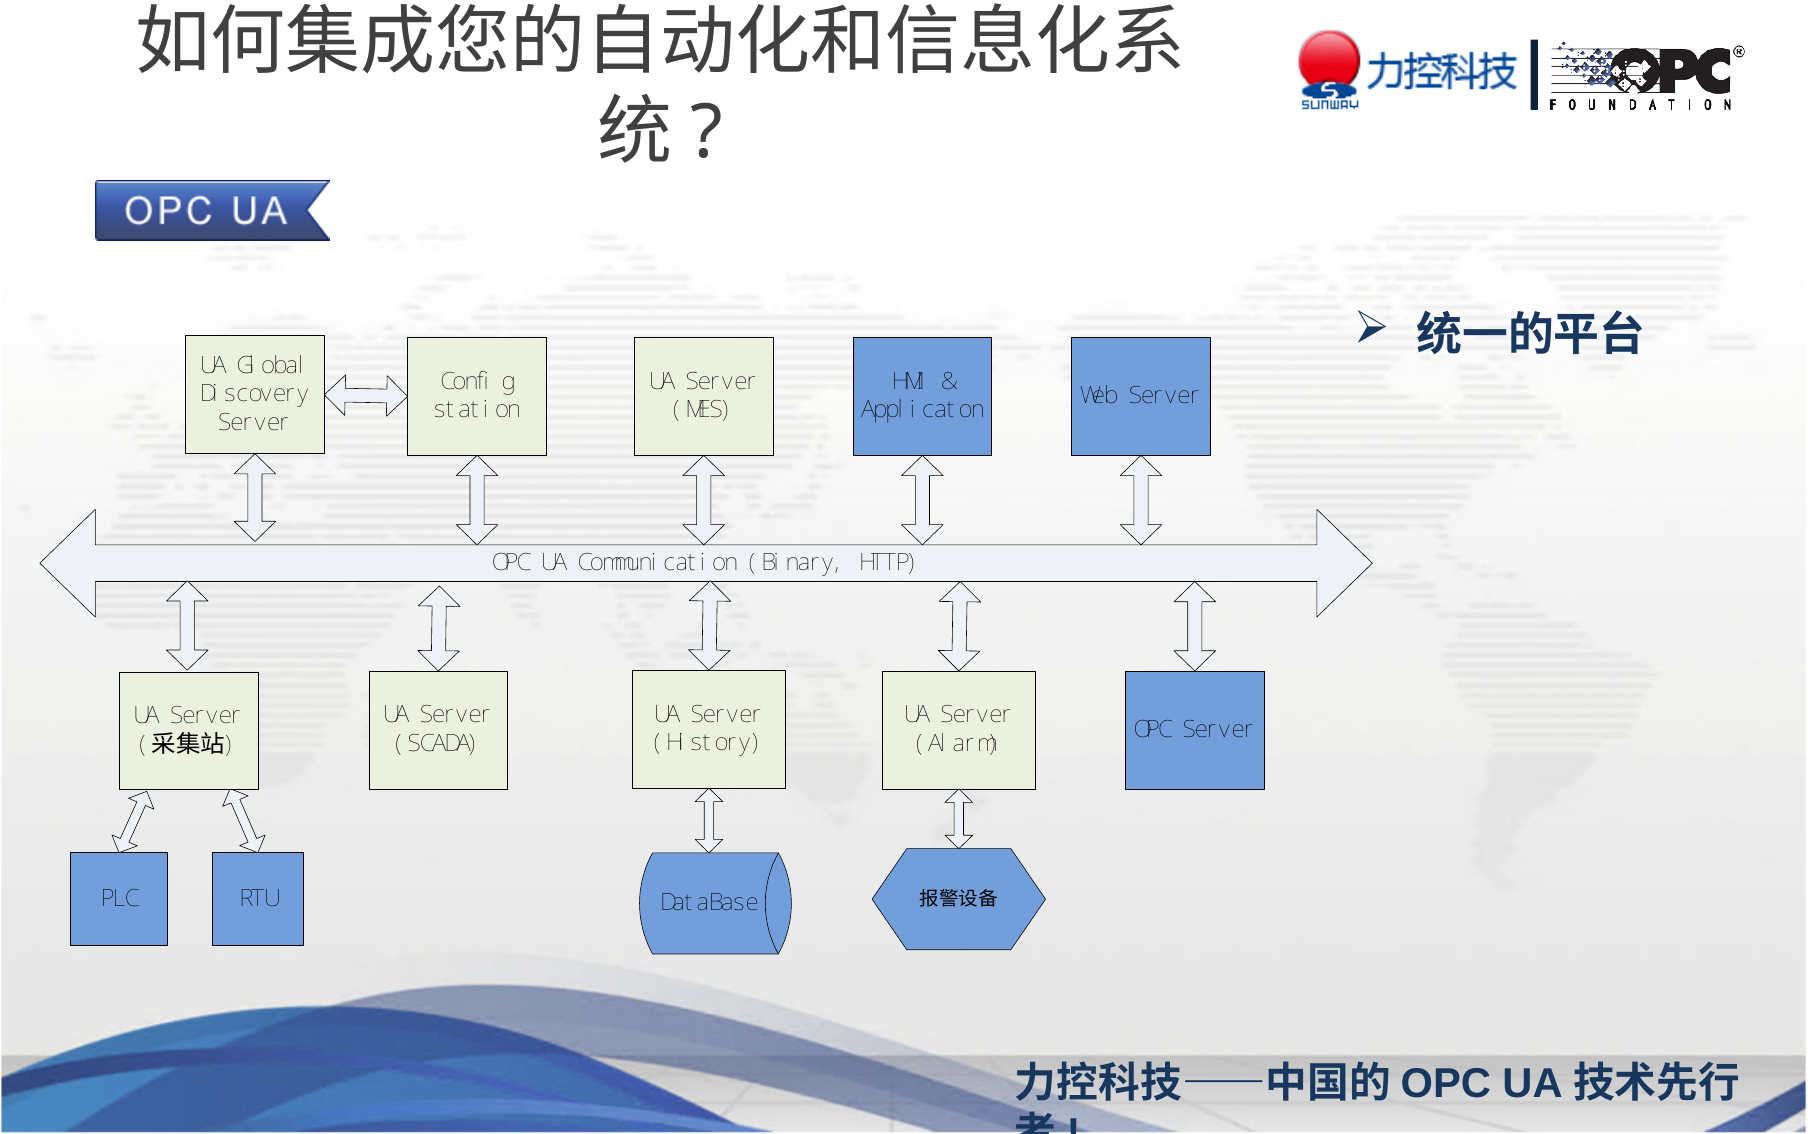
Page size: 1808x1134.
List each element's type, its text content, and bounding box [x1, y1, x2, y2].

text_box 如何集成您的自动化和信息化系统? [59, 35, 1261, 130]
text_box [36, 332, 1376, 958]
picture [0, 1, 1808, 1134]
text_box 统一的平台 [1337, 296, 1736, 368]
